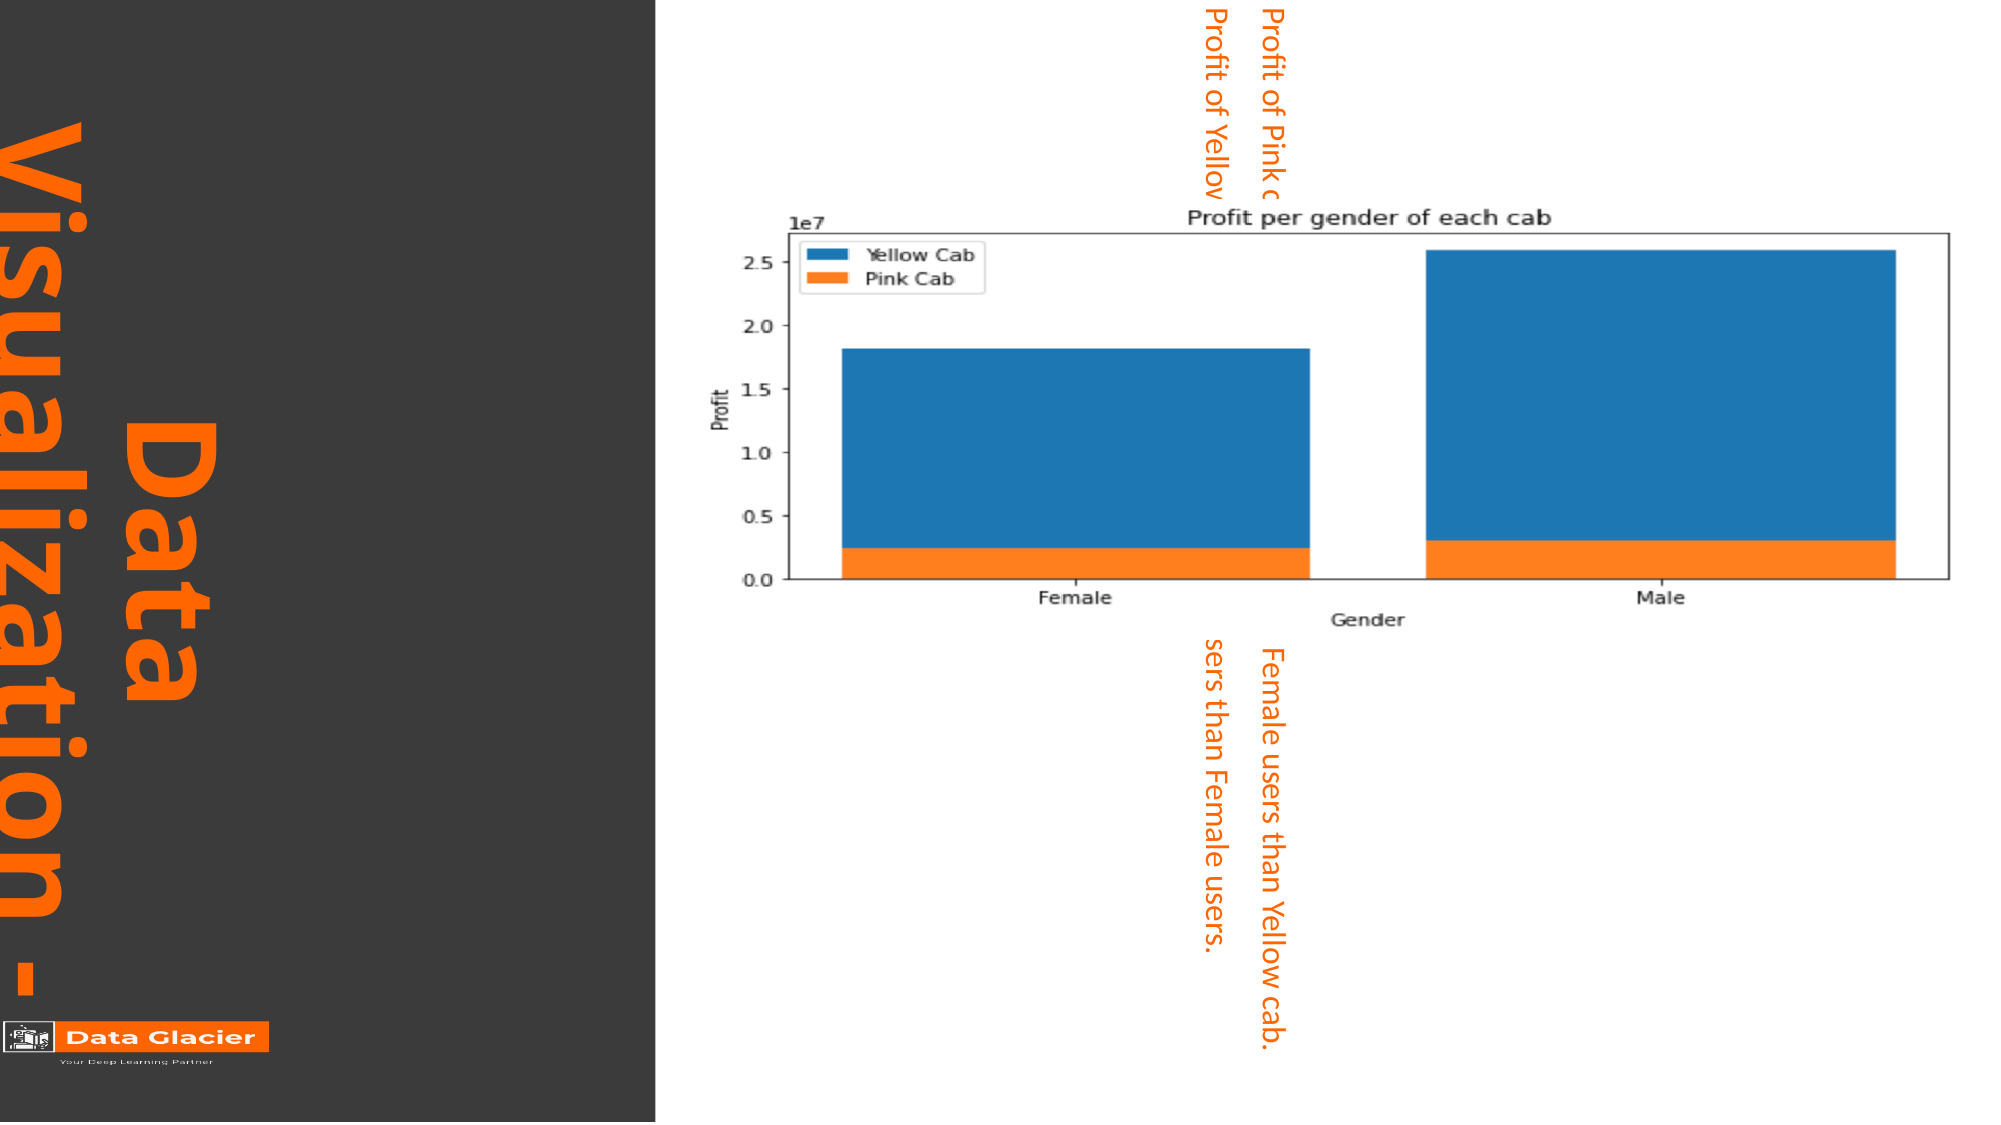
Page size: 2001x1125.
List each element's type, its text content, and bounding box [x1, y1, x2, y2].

picture [690, 199, 1966, 640]
subtitle Profit of Pink cab is very less for both Male and Female users than Yellow cab. Profit of Yellow cab is relatively high for Male users than Female users. [655, 0, 2000, 1125]
picture [0, 961, 272, 1125]
title Data Visualization - cont [0, 0, 655, 1122]
